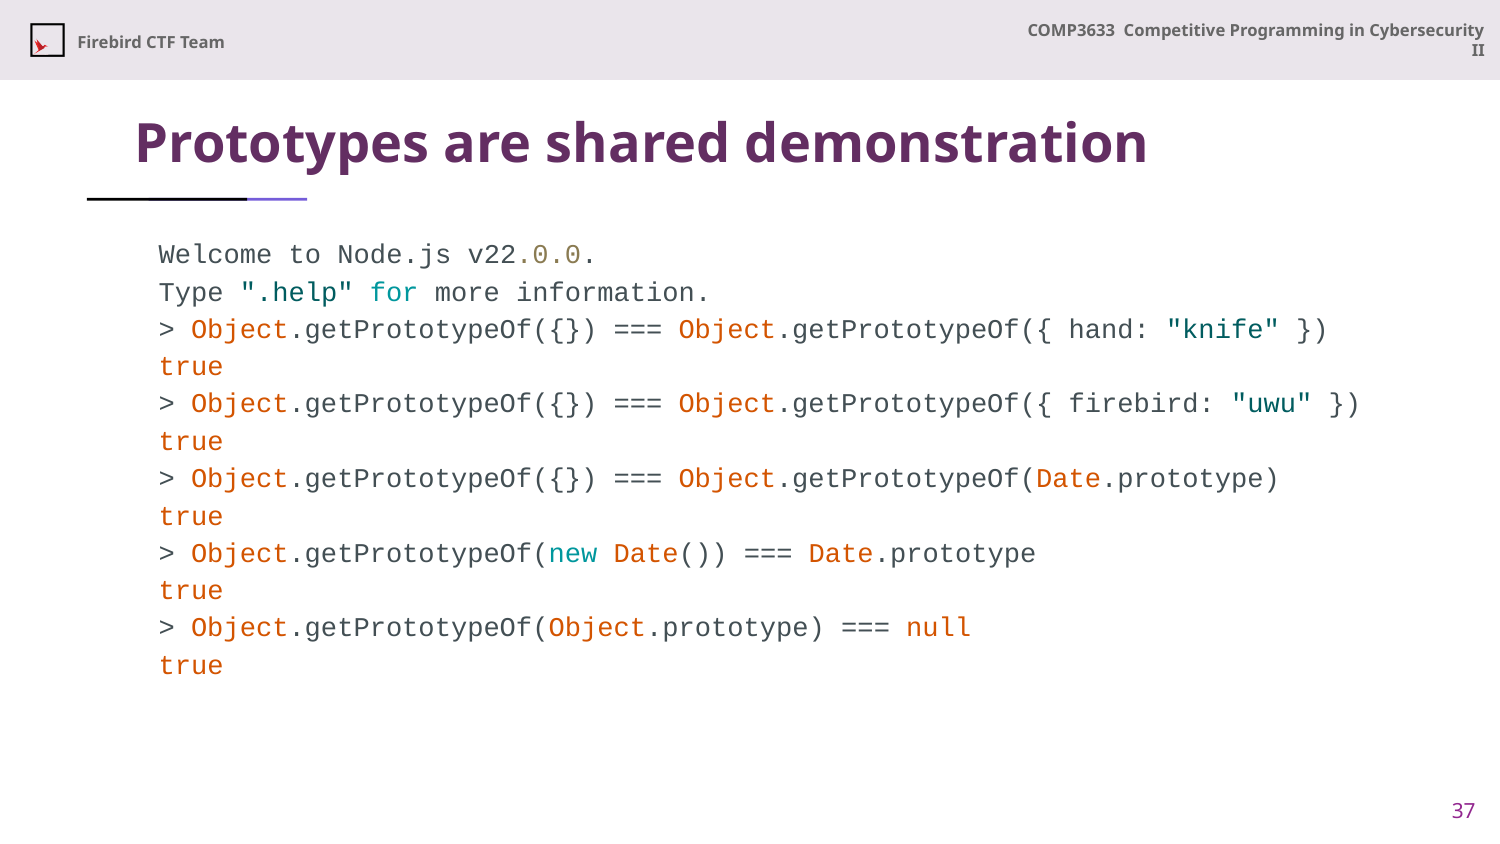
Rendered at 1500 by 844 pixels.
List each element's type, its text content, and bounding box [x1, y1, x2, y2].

picture [26, 19, 69, 61]
list Welcome to Node.js v22.0.0. Type ".help" for more information. > Object.getPrototypeOf({}) === Object.getPrototypeOf({ hand: "knife" }) true > Object.getPrototypeOf({}) === Object.getPrototypeOf({ firebird: "uwu" }) true > Object.getPrototypeOf({}) === Object.getPrototypeOf(Date.prototype) true > Object.getPrototypeOf(new Date()) === Date.prototype true > Object.getPrototypeOf(Object.prototype) === null true [119, 216, 1381, 780]
slide_number 37 [1400, 779, 1491, 844]
title Prototypes are shared demonstration [119, 93, 1381, 182]
